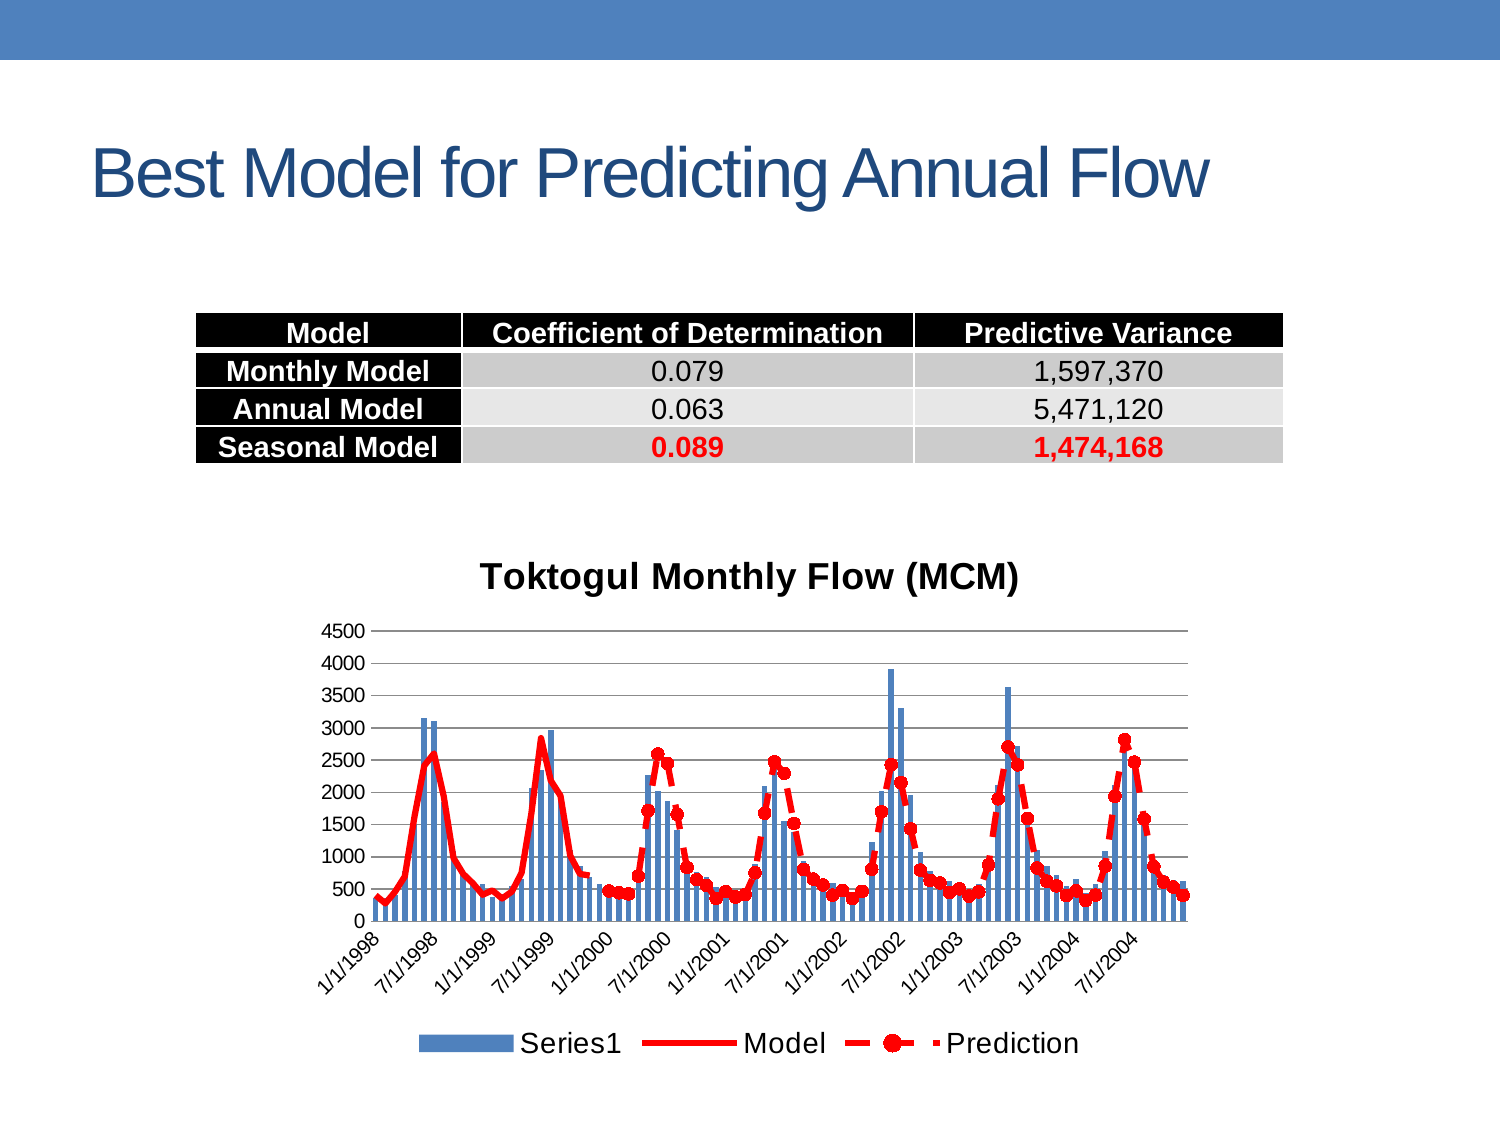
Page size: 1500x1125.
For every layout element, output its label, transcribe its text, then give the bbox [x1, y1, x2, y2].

table_cell 0.079 [463, 353, 913, 387]
table_cell 0.089 [463, 427, 913, 463]
table_cell 0.063 [463, 389, 913, 425]
table_header Coefficient of Determination [463, 313, 913, 347]
chart [293, 524, 1207, 1066]
table_cell Annual Model [196, 389, 461, 425]
table_cell Monthly Model [196, 353, 461, 387]
table_cell 1,474,168 [915, 427, 1283, 463]
table_header Predictive Variance [915, 313, 1283, 347]
title Best Model for Predicting Annual Flow [75, 87, 1425, 250]
table_cell 1,597,370 [915, 353, 1283, 387]
table_cell 5,471,120 [915, 389, 1283, 425]
table_header Model [196, 313, 461, 347]
table_cell Seasonal Model [196, 427, 461, 463]
